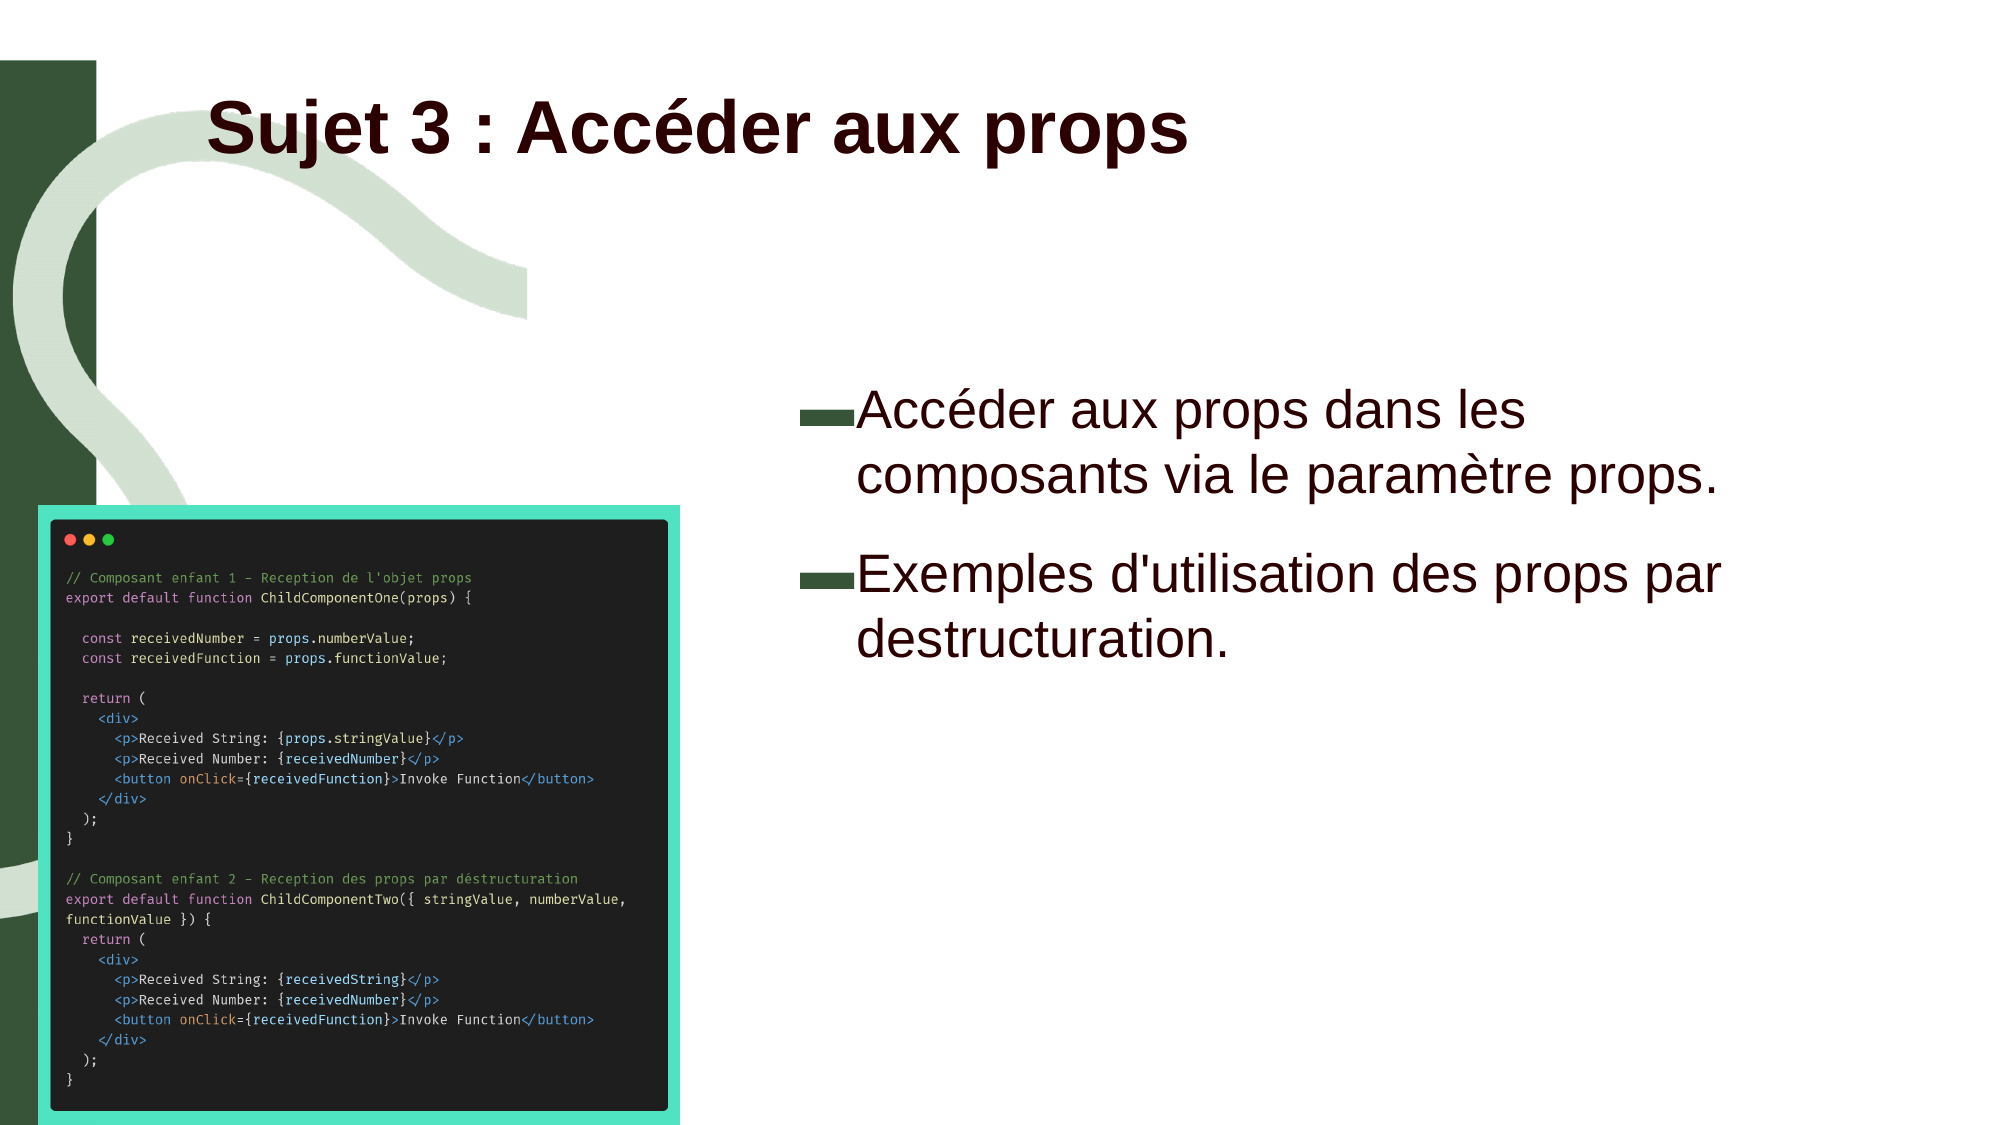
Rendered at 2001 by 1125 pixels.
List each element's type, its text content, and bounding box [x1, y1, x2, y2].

list Accéder aux props dans les composants via le paramètre props. Exemples d'utilisation des props par destructuration. [785, 367, 1757, 1064]
picture [0, 9, 680, 1125]
title Sujet 3 : Accéder aux props [206, 60, 1794, 284]
